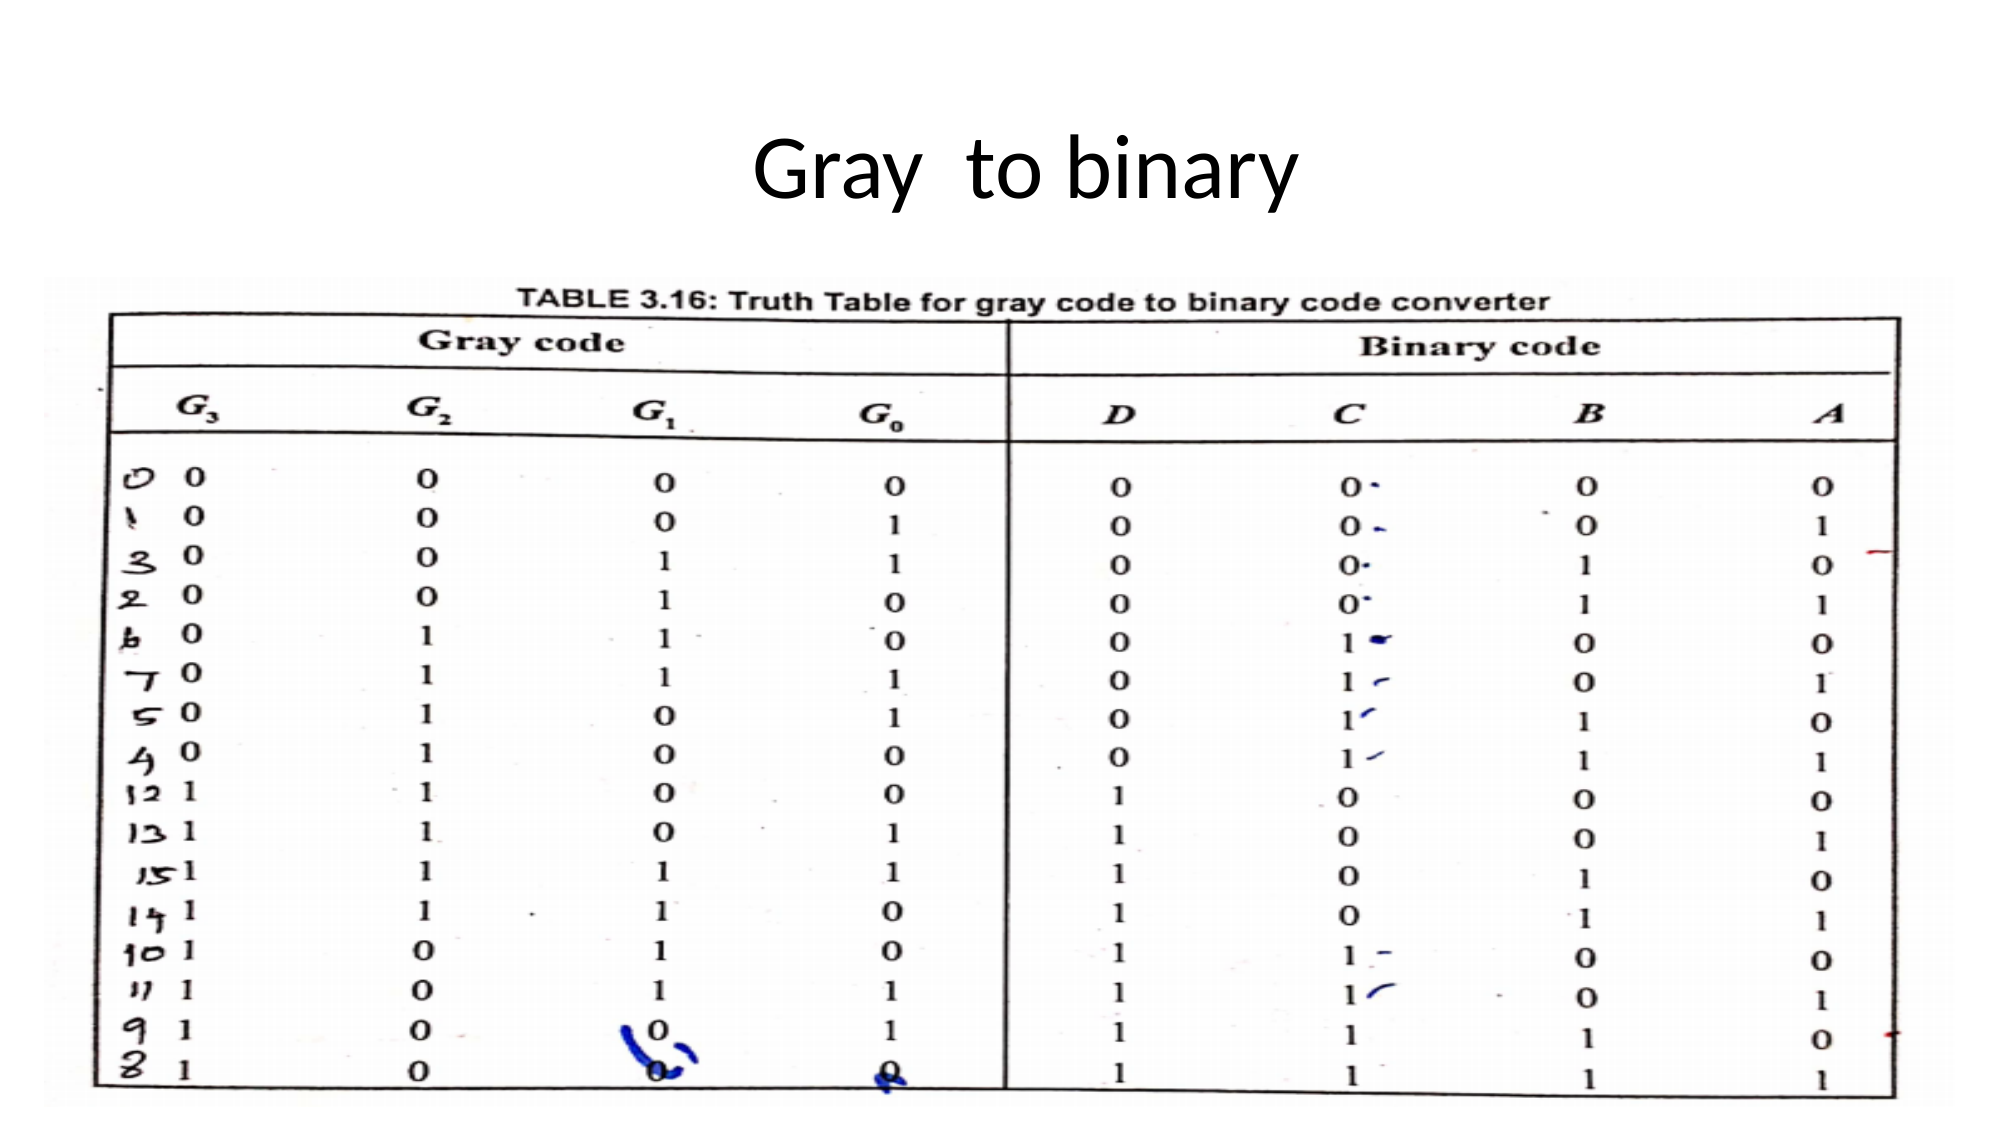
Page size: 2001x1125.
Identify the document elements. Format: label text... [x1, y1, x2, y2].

picture [43, 277, 1956, 1107]
title Gray to binary [137, 59, 1863, 276]
